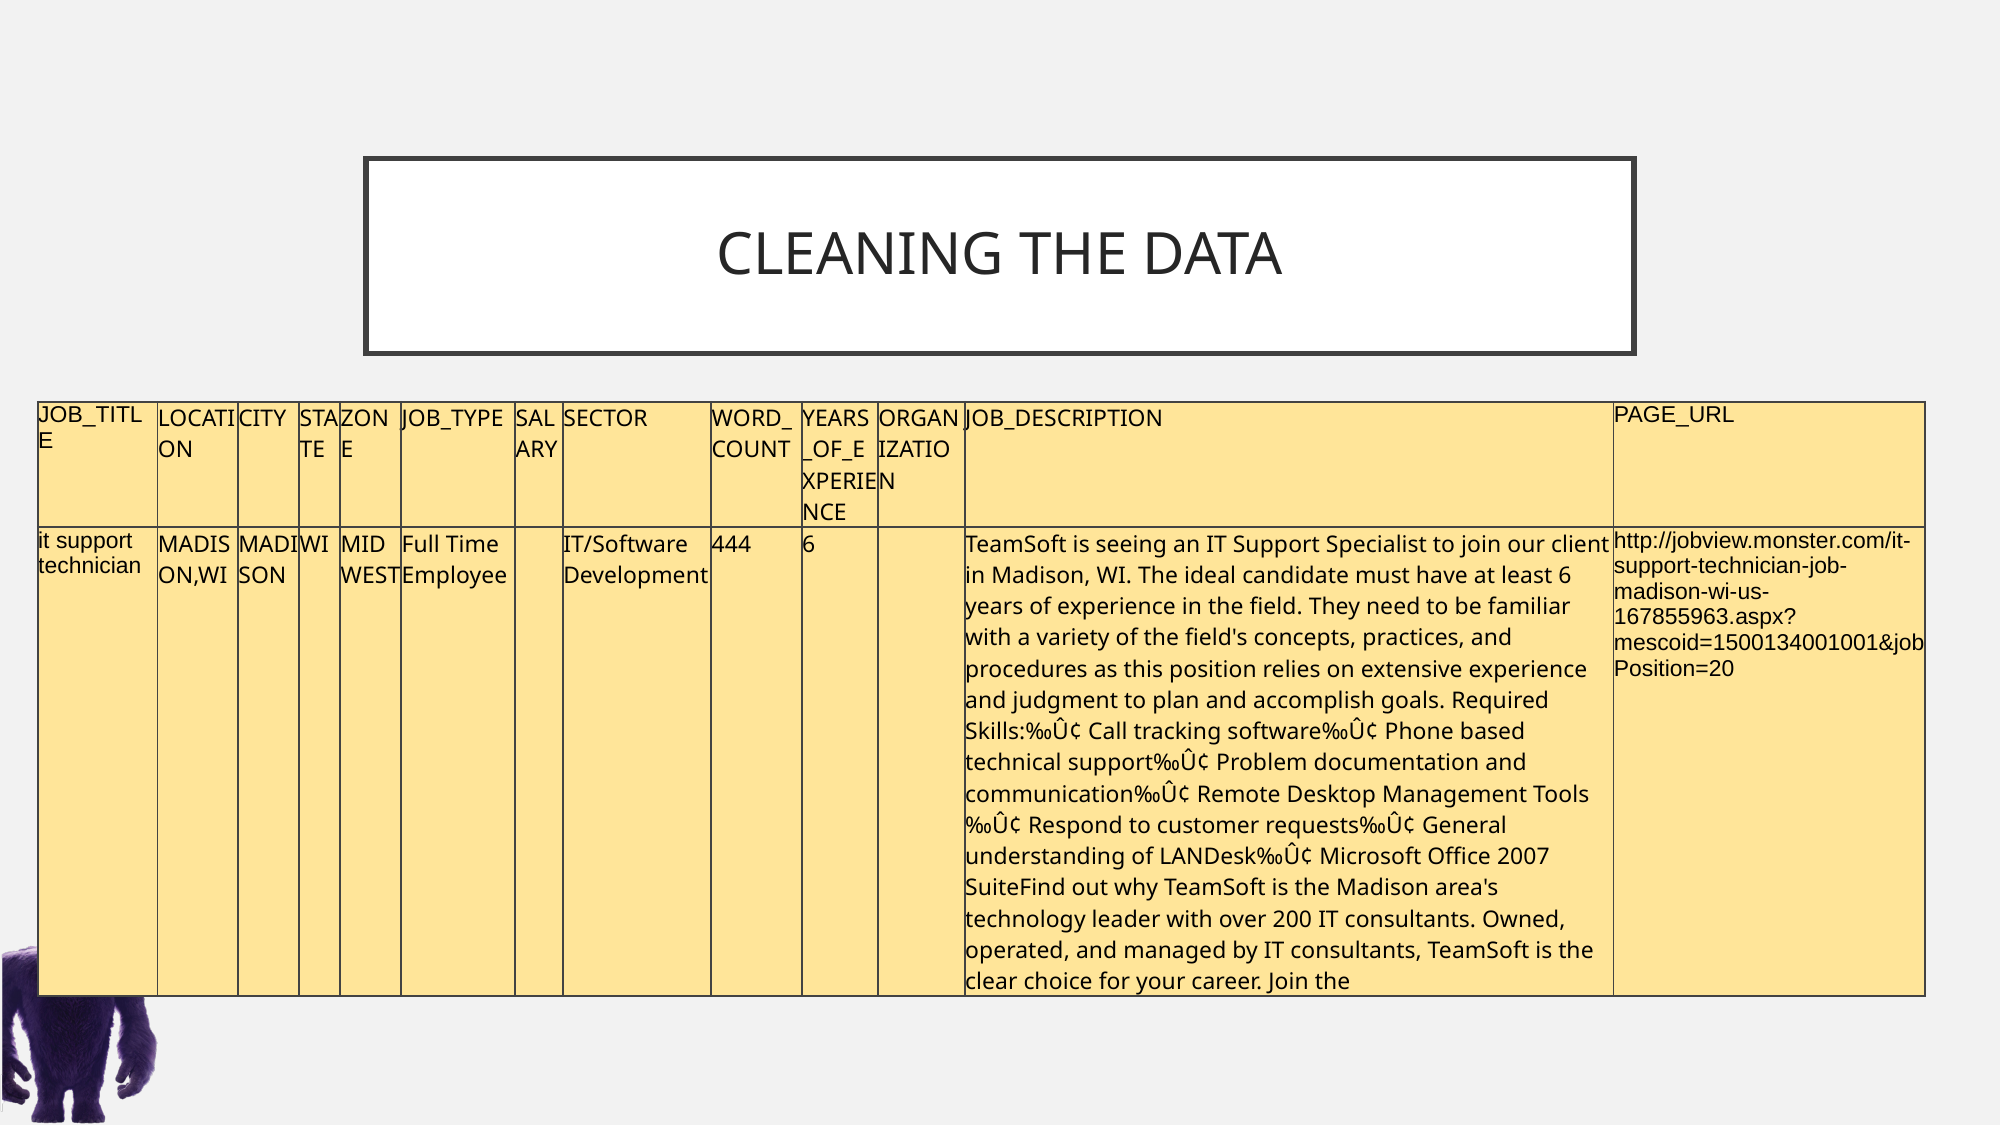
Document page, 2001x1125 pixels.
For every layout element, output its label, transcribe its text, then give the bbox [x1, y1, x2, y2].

table_header PAGE_URL [1614, 403, 1924, 526]
table_cell TeamSoft is seeing an IT Support Specialist to join our client in Madison, WI. The ideal candidate must have at least 6 years of experience in the field. They need to be familiar with a variety of the field's concepts, practices, and procedures as this position relies on extensive experience and judgment to plan and accomplish goals. Required Skills:‰Û¢ Call tracking software‰Û¢ Phone based technical support‰Û¢ Problem documentation and communication‰Û¢ Remote Desktop Management Tools‰Û¢ Respond to customer requests‰Û¢ General understanding of LANDesk‰Û¢ Microsoft Office 2007 SuiteFind out why TeamSoft is the Madison area's technology leader with over 200 IT consultants. Owned, operated, and managed by IT consultants, TeamSoft is the clear choice for your career. Join the [966, 528, 1613, 995]
table_header CITY [239, 403, 298, 526]
table_header WORD_COUNT [712, 403, 801, 526]
table_cell MADISON [239, 528, 298, 995]
table_cell WI [300, 528, 339, 995]
table_cell Full Time Employee [402, 528, 514, 995]
table_header ORGANIZATION [879, 403, 964, 526]
table_header YEARS_OF_EXPERIENCE [803, 403, 877, 526]
table_cell [516, 528, 562, 995]
table_header LOCATION [158, 403, 237, 526]
table_cell MIDWEST [341, 528, 400, 995]
table_header JOB_TITLE [39, 403, 157, 526]
table_cell [879, 528, 964, 995]
table_header STATE [300, 403, 339, 526]
table_header SECTOR [564, 403, 710, 526]
table_cell it support technician [39, 528, 157, 911]
table_header JOB_DESCRIPTION [966, 403, 1613, 526]
picture [0, 912, 160, 1125]
table_cell MADISON,WI [158, 528, 237, 995]
table_header SALARY [516, 403, 562, 526]
table_cell IT/Software Development [564, 528, 710, 995]
table_header JOB_TYPE [402, 403, 514, 526]
table_cell http://jobview.monster.com/it-support-technician-job-madison-wi-us-167855963.aspx?mescoid=1500134001001&jobPosition=20 [1614, 528, 1924, 995]
title CLEANING THE DATA [363, 156, 1637, 356]
table_header ZONE [341, 403, 400, 526]
table_cell 6 [803, 528, 877, 995]
table_cell 444 [712, 528, 801, 995]
